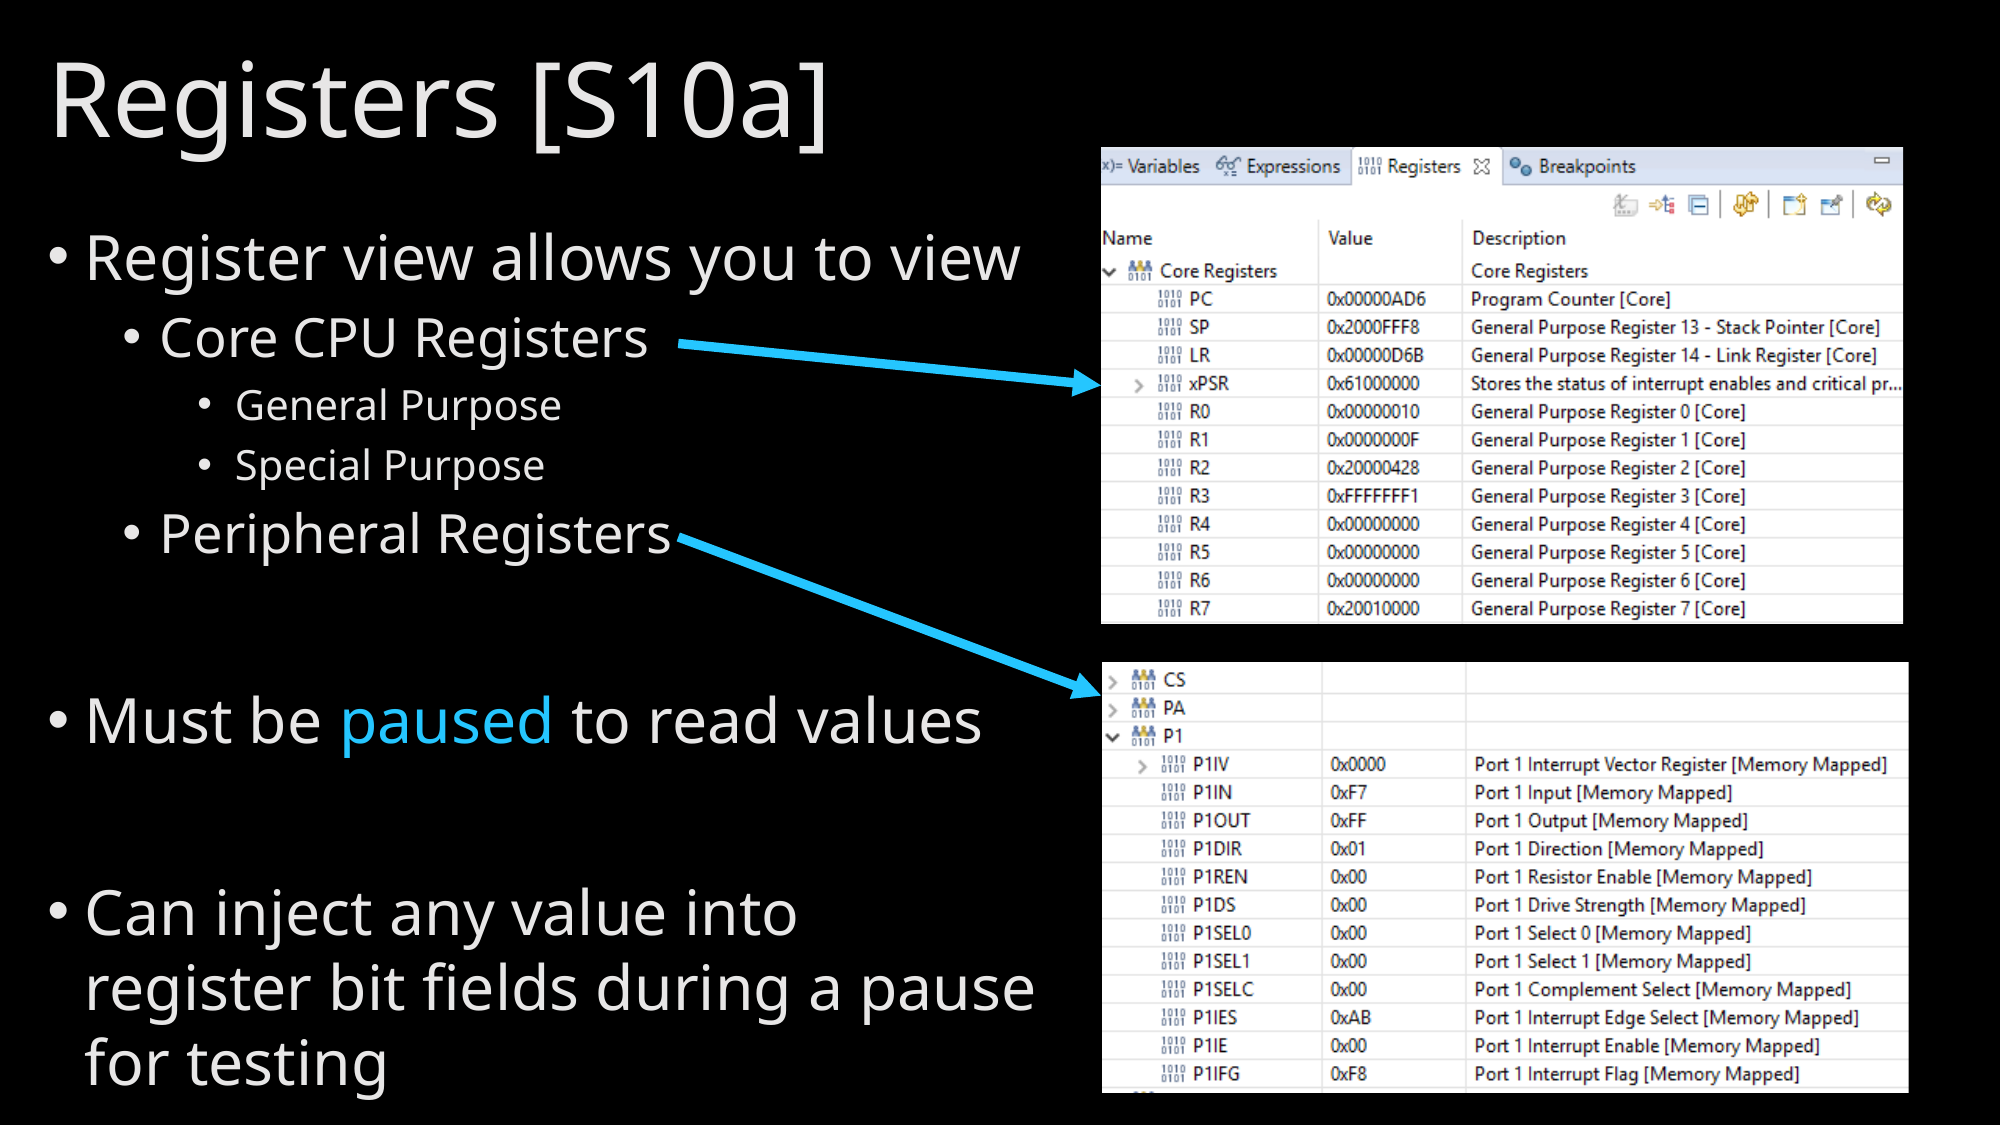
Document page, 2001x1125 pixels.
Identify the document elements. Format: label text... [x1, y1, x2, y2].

title Registers [S10a] [32, 31, 1966, 177]
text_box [678, 536, 1101, 696]
picture [1101, 147, 1904, 624]
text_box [678, 343, 1101, 386]
list Register view allows you to view Core CPU Registers General Purpose Special Purpose Peripheral Registers Must be paused to read values Can inject any value into register bit fields during a pause for testing [32, 210, 1060, 1039]
picture [1102, 662, 1909, 1093]
